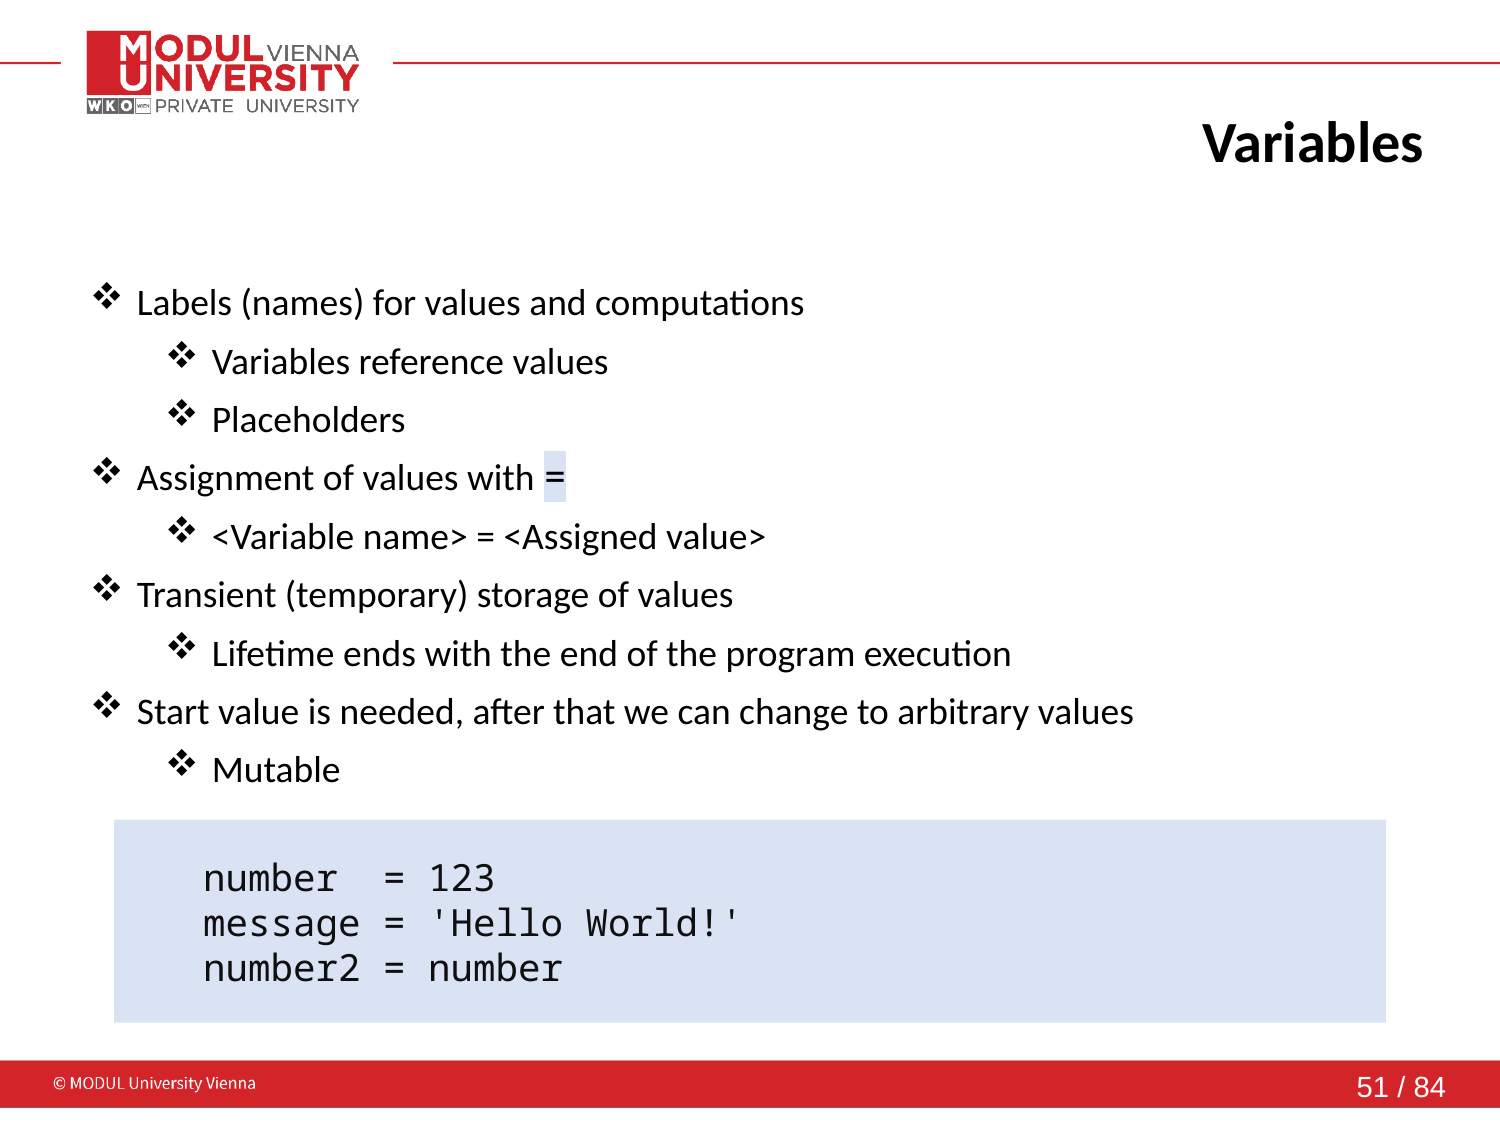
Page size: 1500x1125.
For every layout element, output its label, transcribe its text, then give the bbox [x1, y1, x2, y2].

picture [0, 0, 1500, 1125]
title Variables [51, 45, 1439, 233]
text_box number = 123 message = 'Hello World!' number2 = number [114, 819, 1386, 1023]
list Labels (names) for values and computations Variables reference values Placeholders Assignment of values with = <Variable name> = <Assigned value> Transient (temporary) storage of values Lifetime ends with the end of the program execution Start value is needed, after that we can change to arbitrary values Mutable [75, 263, 1425, 806]
